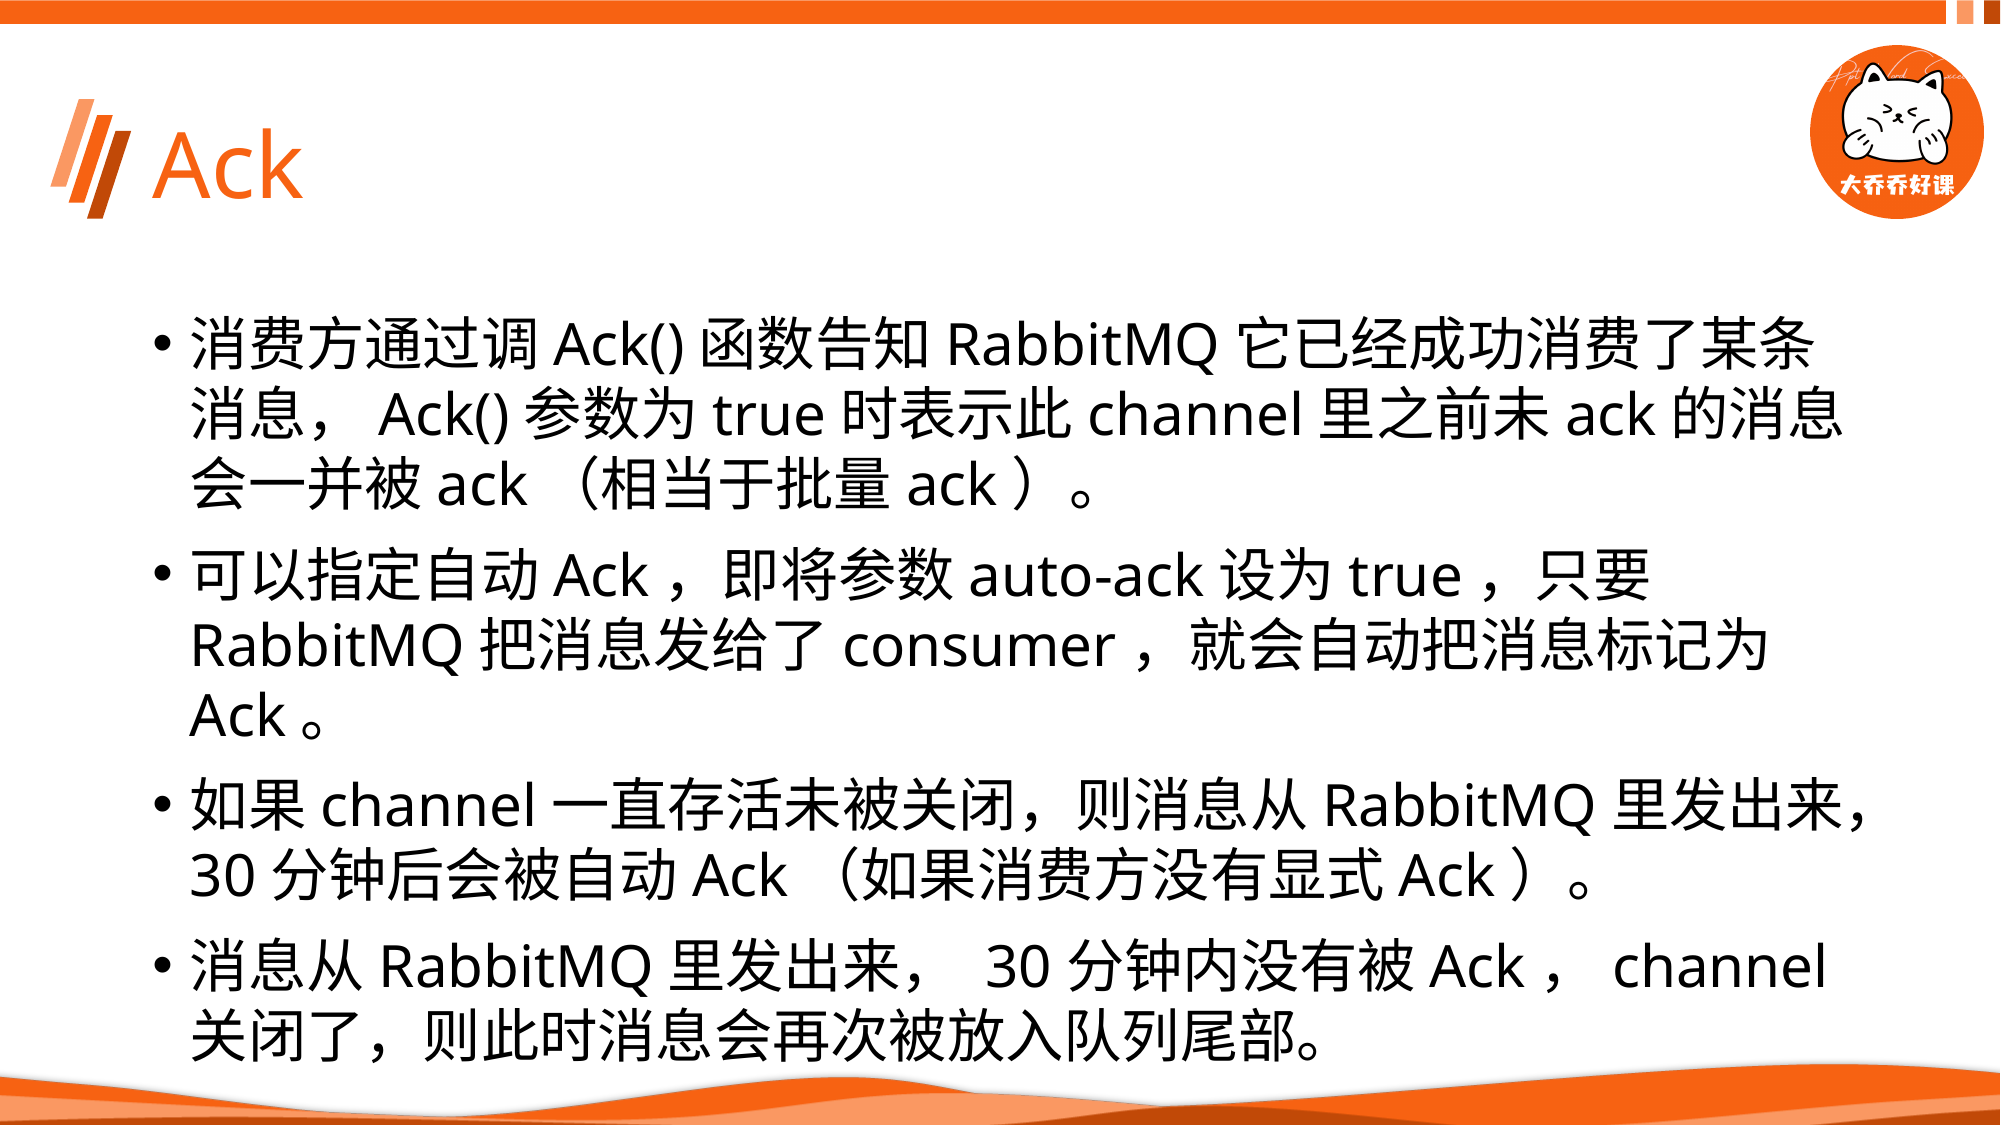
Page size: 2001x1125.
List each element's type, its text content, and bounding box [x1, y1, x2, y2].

title Ack [137, 59, 1863, 278]
picture [1849, 45, 1984, 219]
picture [0, 1053, 2000, 1125]
list 消费方通过调Ack()函数告知RabbitMQ它已经成功消费了某条消息，Ack()参数为true时表示此channel里之前未ack的消息会一并被ack（相当于批量ack）。 可以指定自动Ack，即将参数auto-ack设为true，只要RabbitMQ把消息发给了consumer，就会自动把消息标记为Ack。 如果channel一直存活未被关闭，则消息从RabbitMQ里发出来，30分钟后会被自动Ack（如果消费方没有显式Ack）。 消息从RabbitMQ里发出来， 30分钟内没有被Ack，channel关闭了，则此时消息会再次被放入队列尾部。 [137, 299, 1863, 1014]
